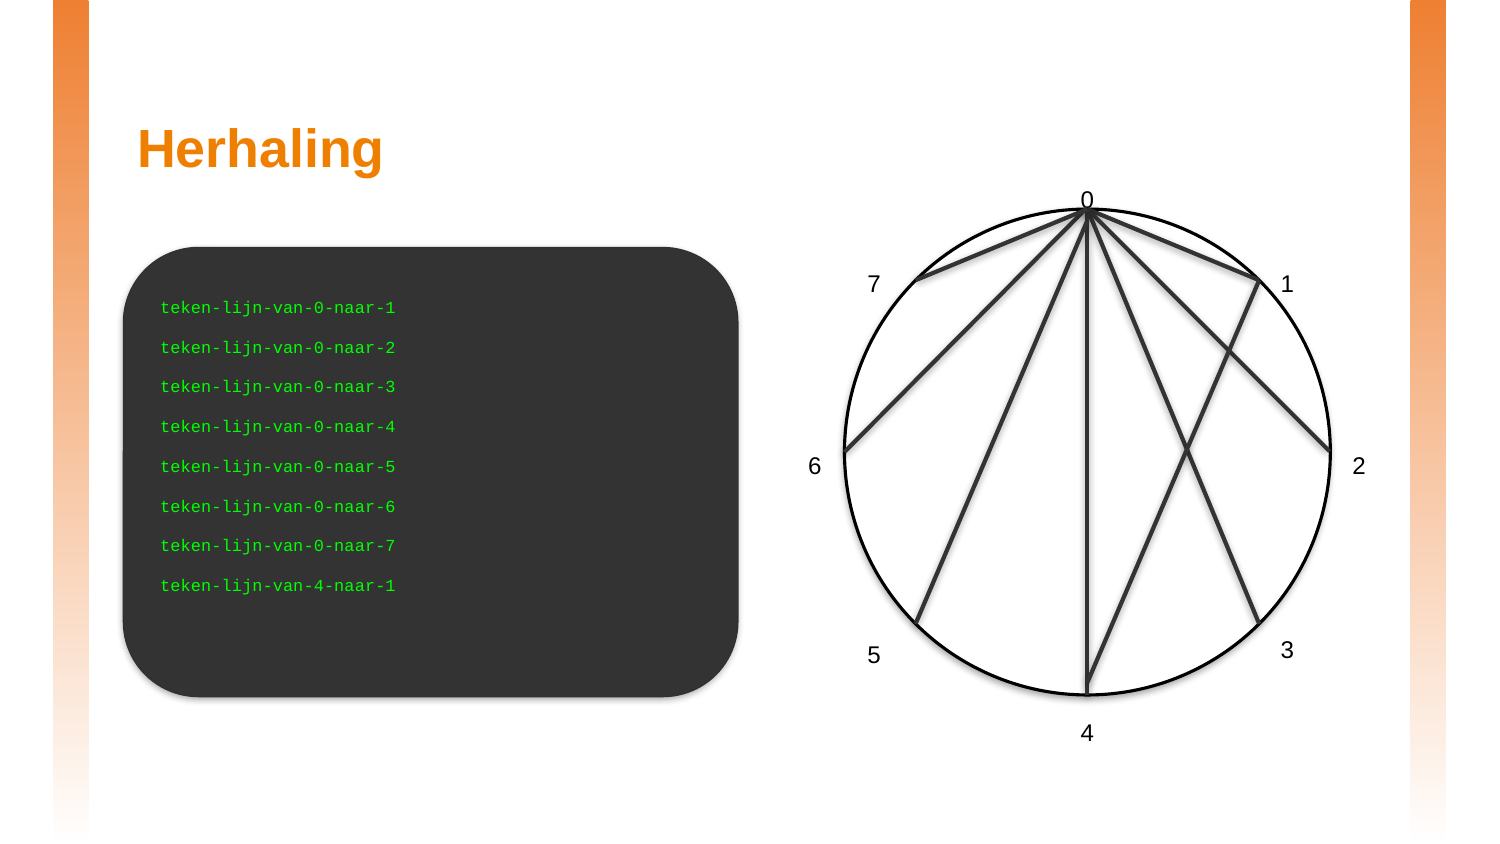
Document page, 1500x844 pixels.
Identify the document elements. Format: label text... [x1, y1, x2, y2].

text_box teken-lijn-van-0-naar-1 teken-lijn-van-0-naar-2 teken-lijn-van-0-naar-3 teken-lijn-van-0-naar-4 teken-lijn-van-0-naar-5 teken-lijn-van-0-naar-6 teken-lijn-van-0-naar-7 teken-lijn-van-4-naar-1 [122, 246, 739, 698]
title Herhaling [122, 105, 1400, 186]
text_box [785, 160, 1389, 743]
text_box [844, 207, 1082, 453]
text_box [915, 208, 1088, 281]
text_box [1087, 279, 1260, 695]
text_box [1090, 208, 1260, 279]
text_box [1260, 208, 1330, 452]
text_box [915, 462, 1082, 624]
